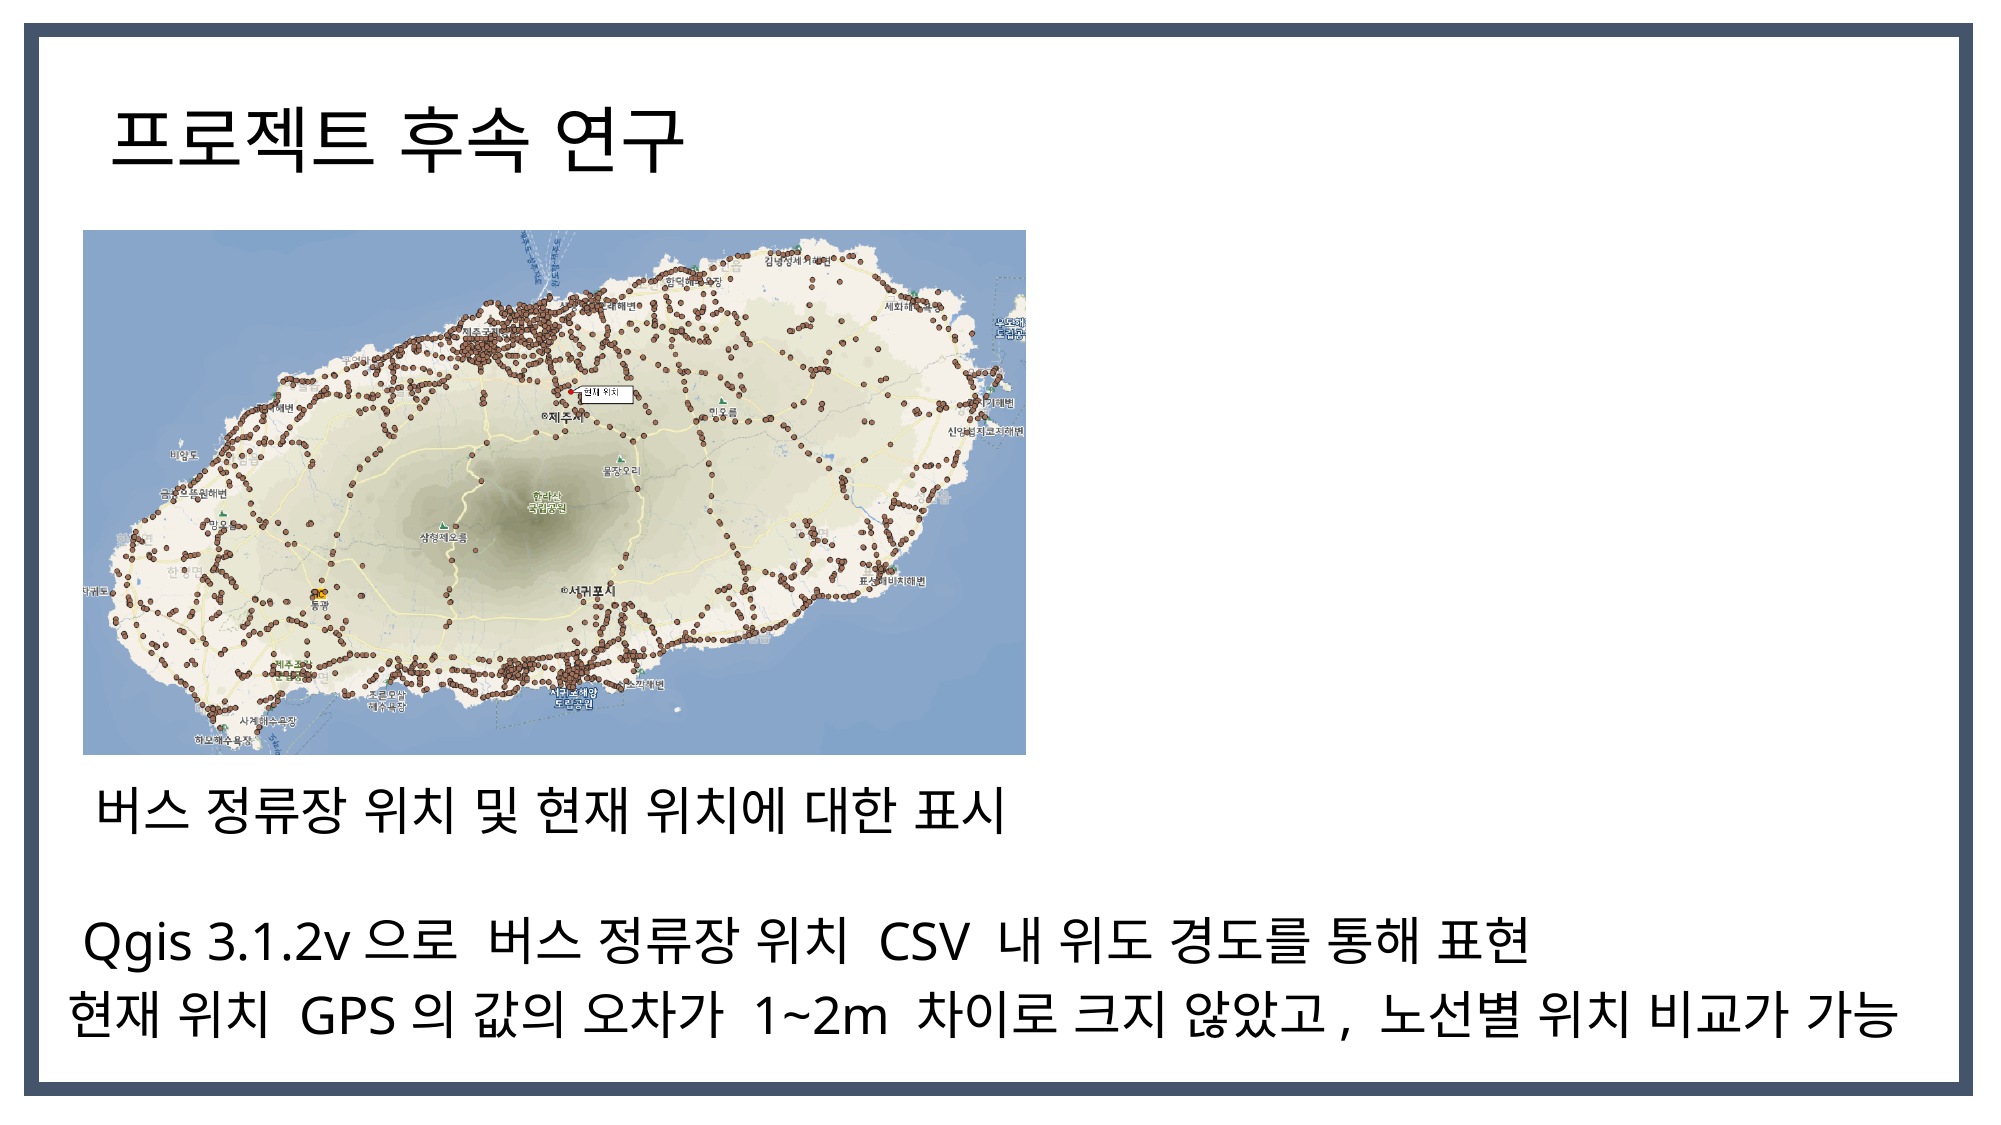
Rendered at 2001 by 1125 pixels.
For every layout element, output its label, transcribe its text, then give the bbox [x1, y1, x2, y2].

text_box 현재 위치 GPS의 값의 오차가 1~2m 차이로 크지 않았고, 노선별 위치 비교가 가능 [52, 974, 1916, 1053]
text_box [31, 75, 1967, 1090]
picture [83, 230, 1026, 755]
text_box 버스 정류장 위치 및 현재 위치에 대한 표시 [80, 771, 1024, 849]
text_box 프로젝트 후속 연구 [94, 87, 704, 190]
text_box Qgis 3.1.2v으로 버스 정류장 위치 CSV 내 위도 경도를 통해 표현 [67, 901, 1547, 974]
text_box [0, 0, 2000, 75]
